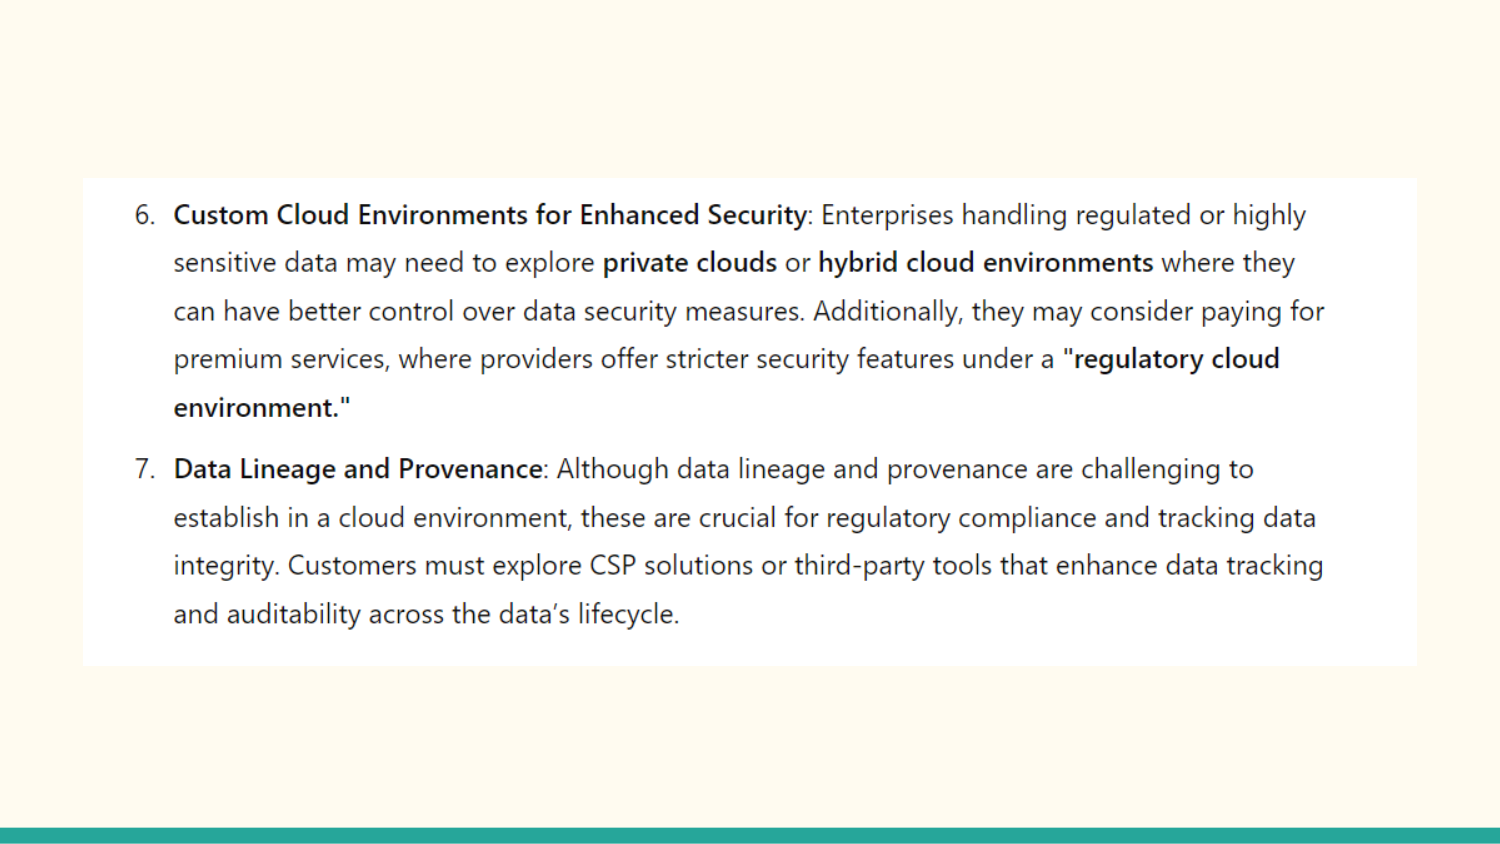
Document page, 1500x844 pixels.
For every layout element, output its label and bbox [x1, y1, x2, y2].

picture [82, 177, 1418, 666]
